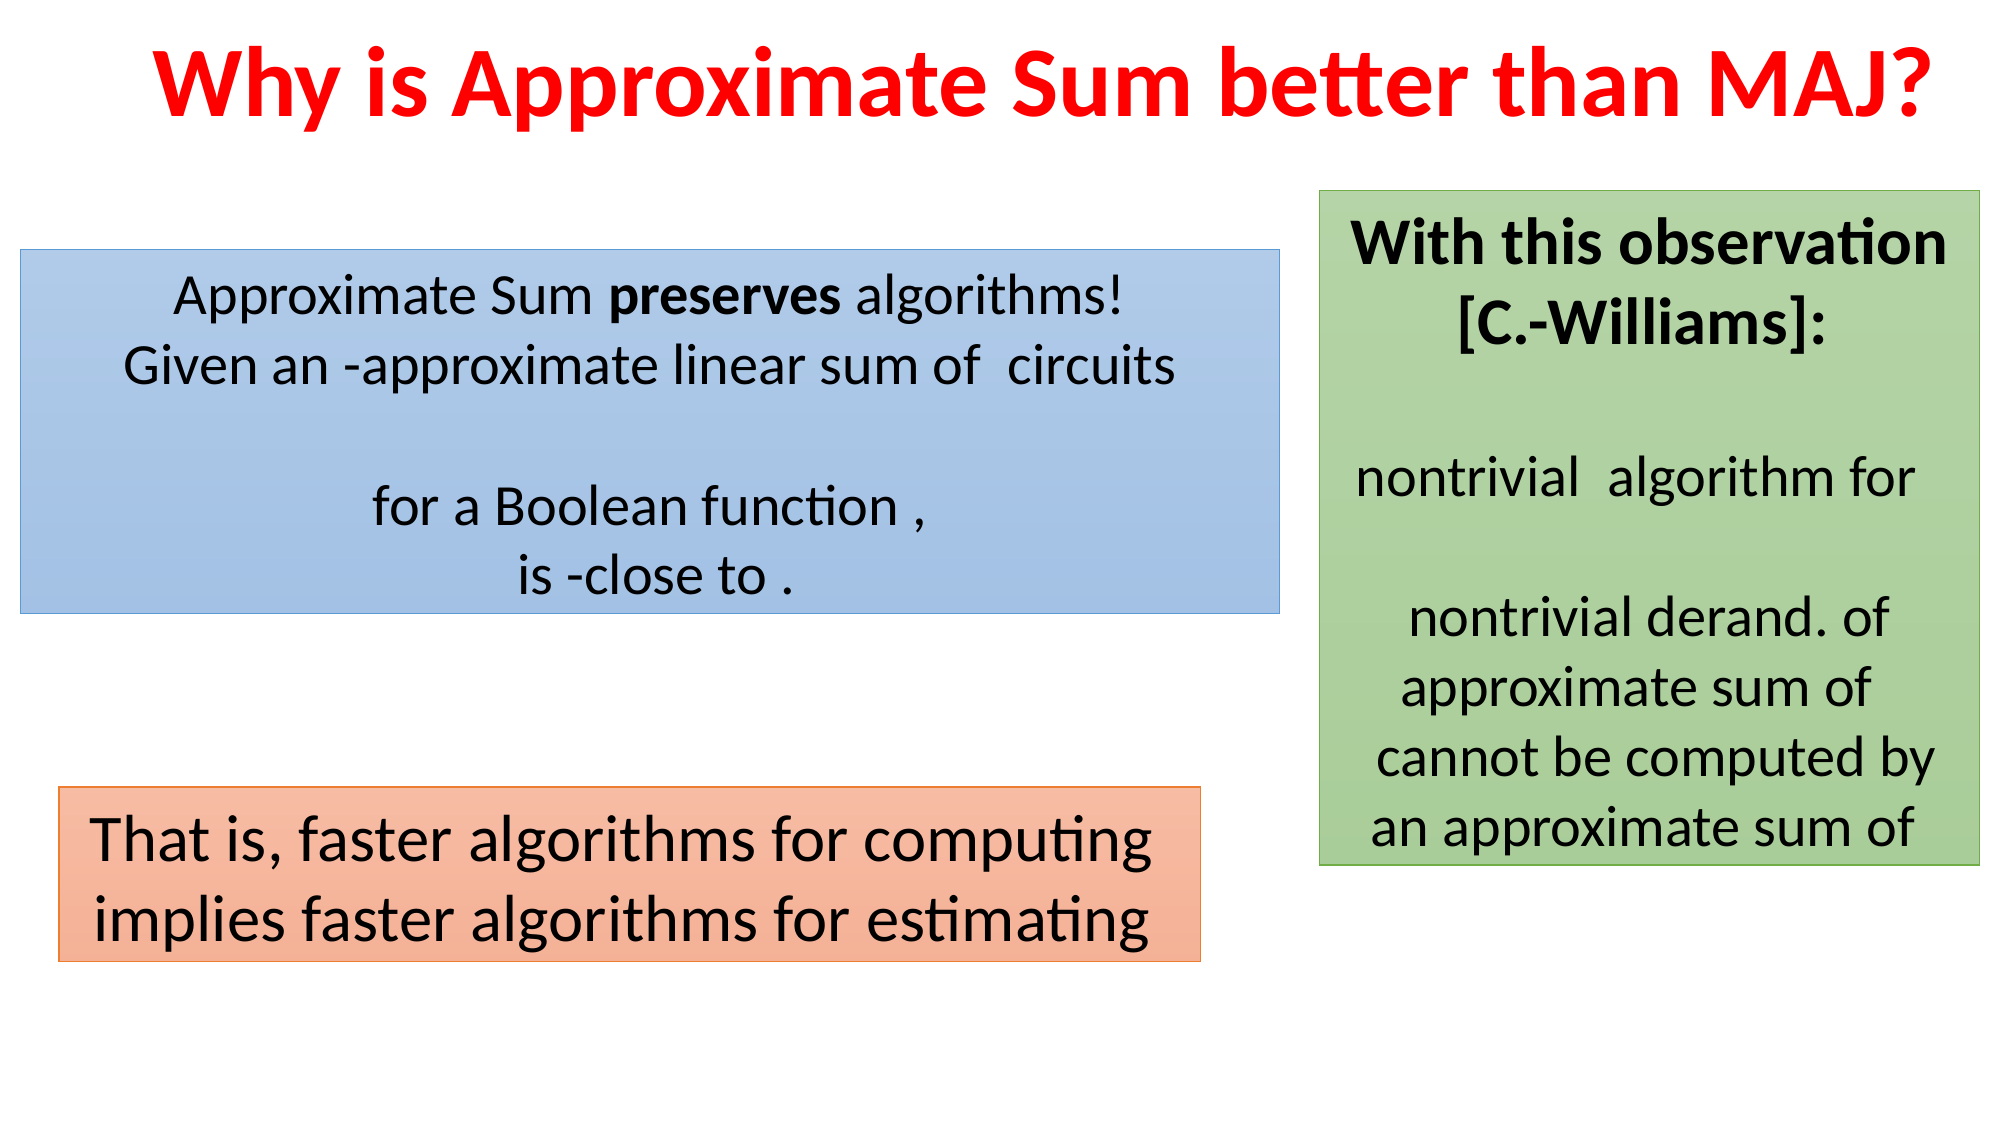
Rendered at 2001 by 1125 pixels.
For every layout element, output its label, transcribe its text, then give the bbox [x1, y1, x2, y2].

text_box Why is Approximate Sum better than MAJ? [10, 0, 2000, 169]
